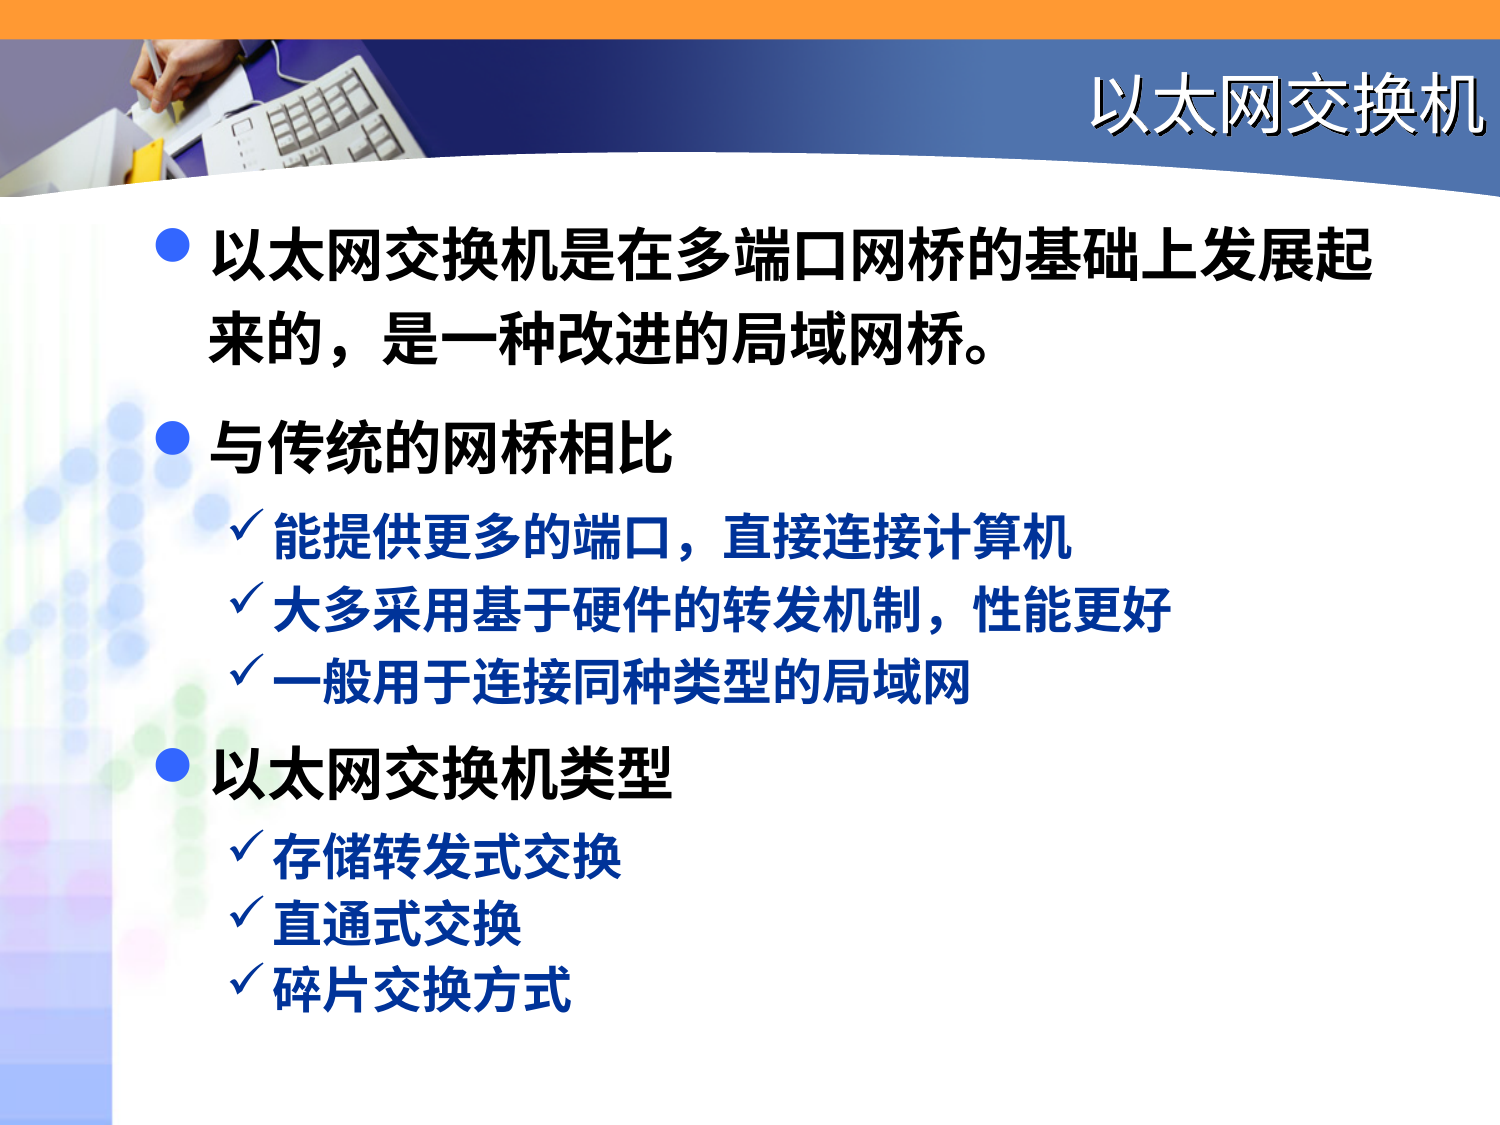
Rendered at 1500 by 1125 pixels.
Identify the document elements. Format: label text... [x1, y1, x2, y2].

picture [0, 225, 1500, 1125]
list 以太网交换机是在多端口网桥的基础上发展起来的，是一种改进的局域网桥。 与传统的网桥相比 能提供更多的端口，直接连接计算机 大多采用基于硬件的转发机制，性能更好 一般用于连接同种类型的局域网 以太网交换机类型 存储转发式交换 直通式交换 碎片交换方式 [135, 196, 1411, 1035]
title 以太网交换机 [237, 42, 1500, 161]
picture [1137, 164, 1500, 199]
picture [0, 40, 1500, 199]
